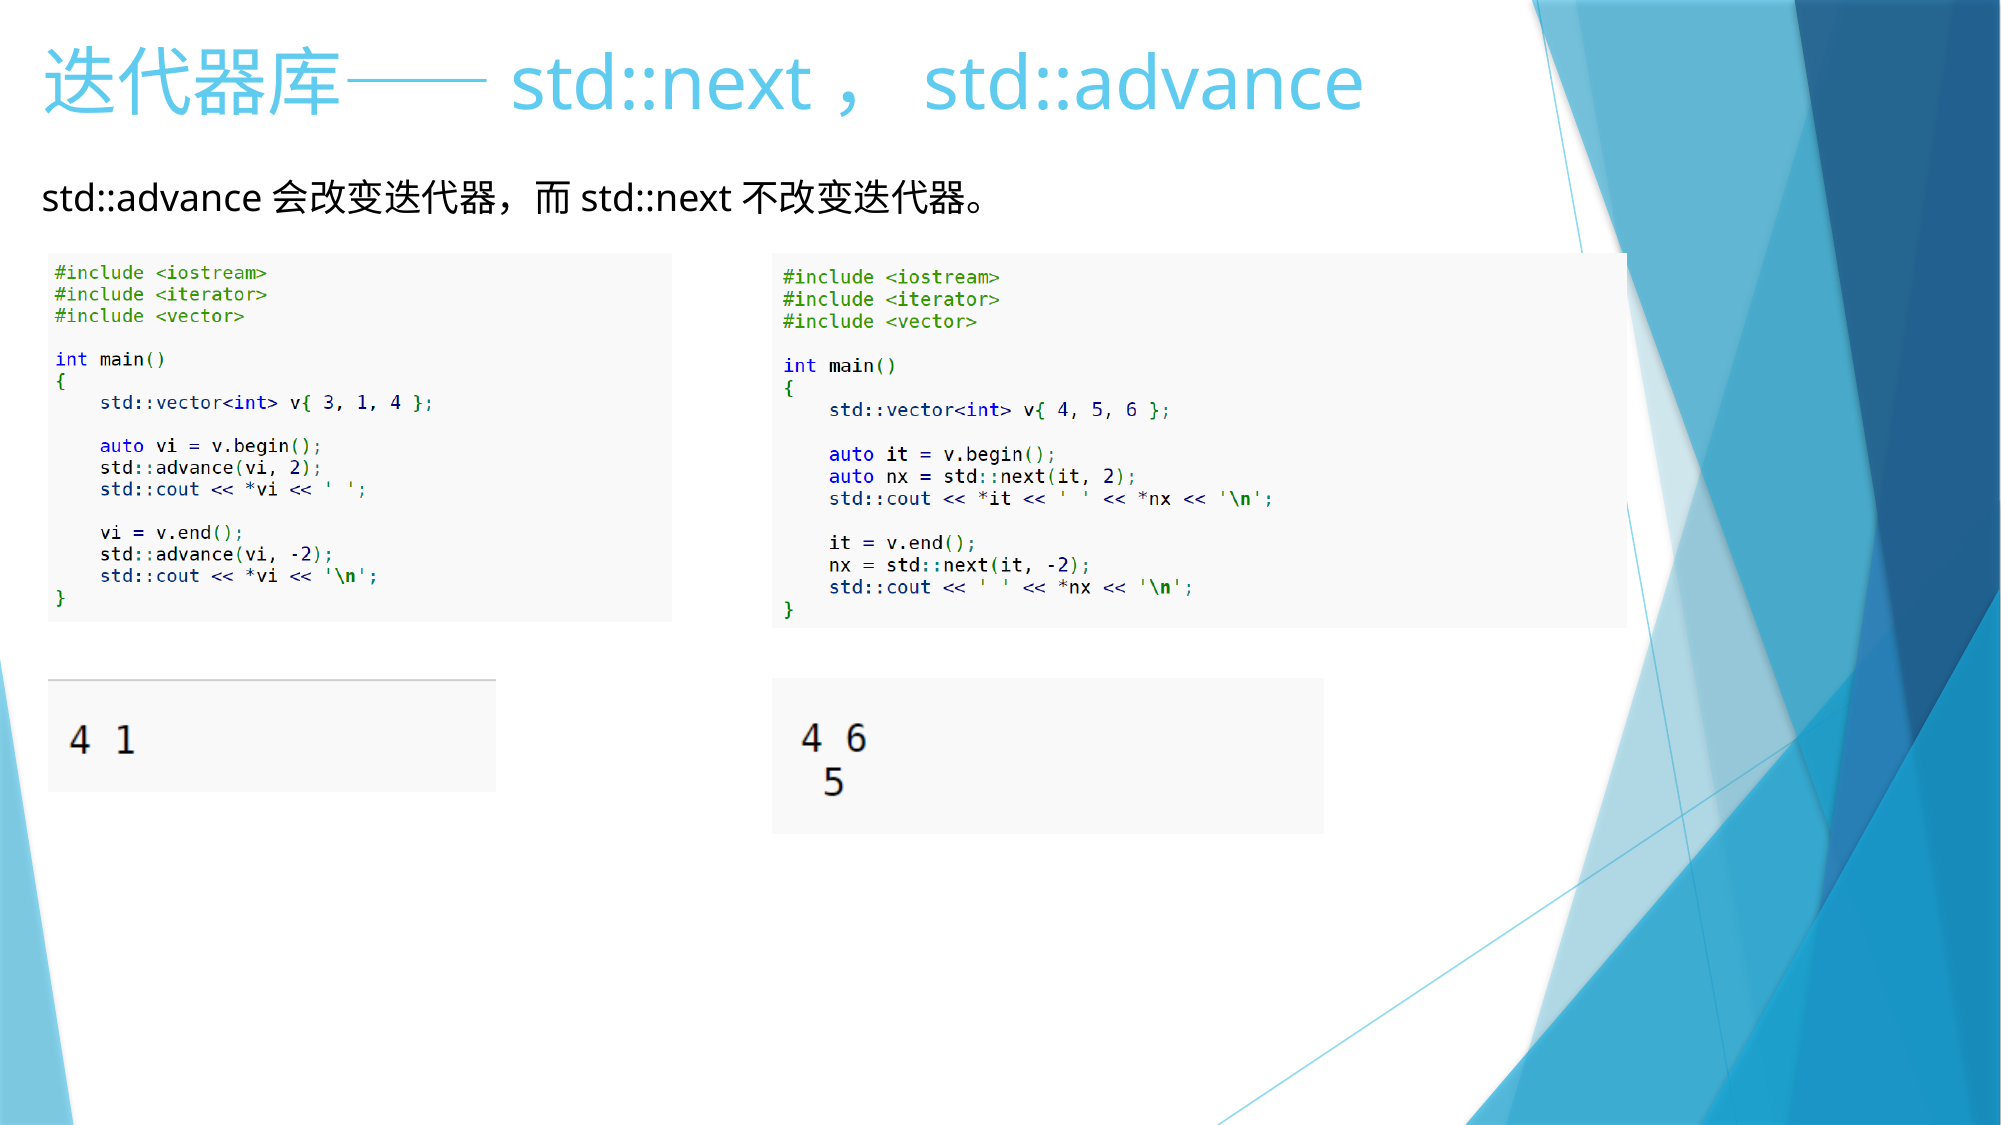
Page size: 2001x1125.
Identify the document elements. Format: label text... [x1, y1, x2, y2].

picture [47, 678, 496, 792]
picture [47, 252, 673, 623]
title 迭代器库——std::next，std::advance [26, 26, 1836, 244]
text_box std::advance会改变迭代器，而std::next不改变迭代器。 [26, 166, 1540, 227]
picture [771, 678, 1325, 834]
picture [771, 252, 1628, 629]
